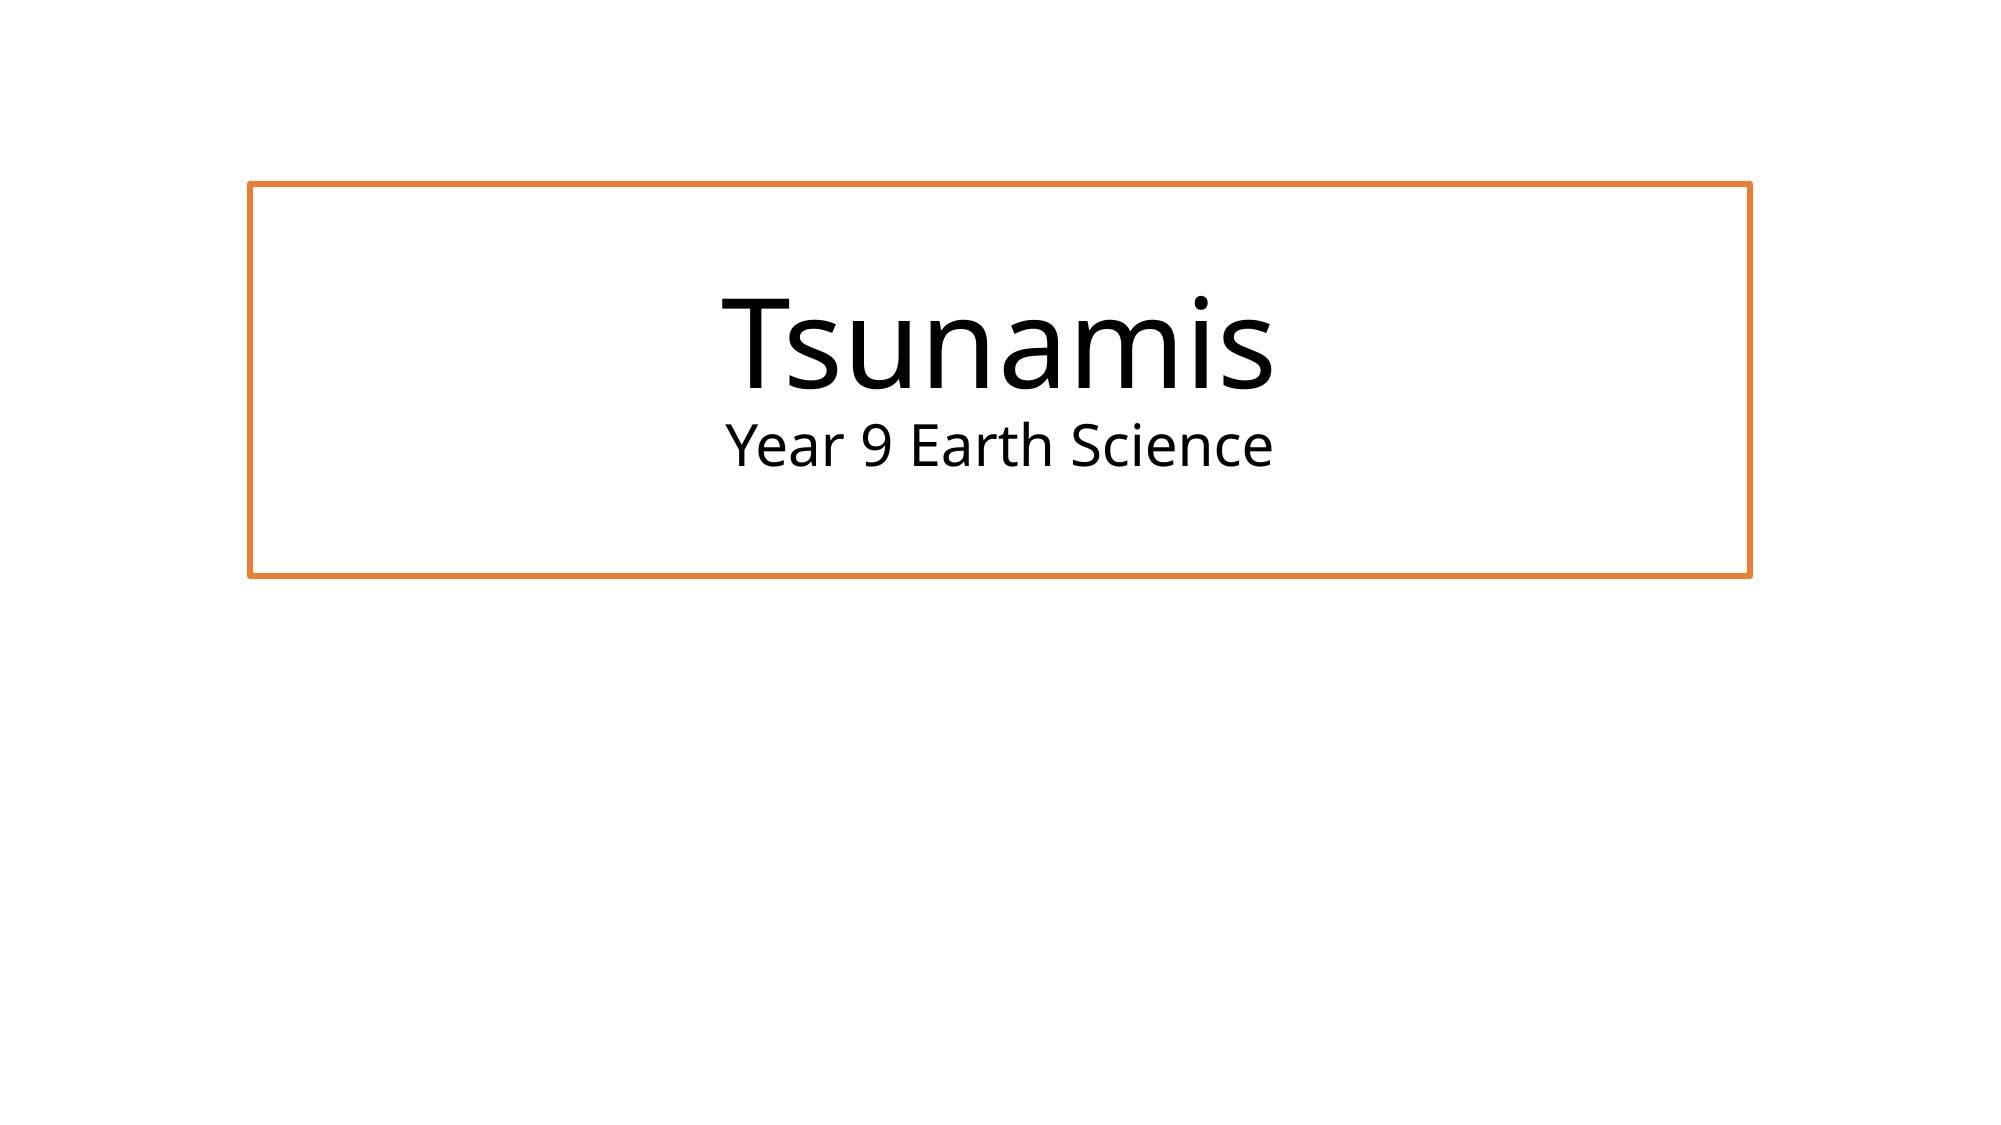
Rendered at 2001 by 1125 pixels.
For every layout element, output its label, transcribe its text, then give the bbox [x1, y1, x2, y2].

title Tsunamis Year 9 Earth Science [249, 184, 1750, 576]
